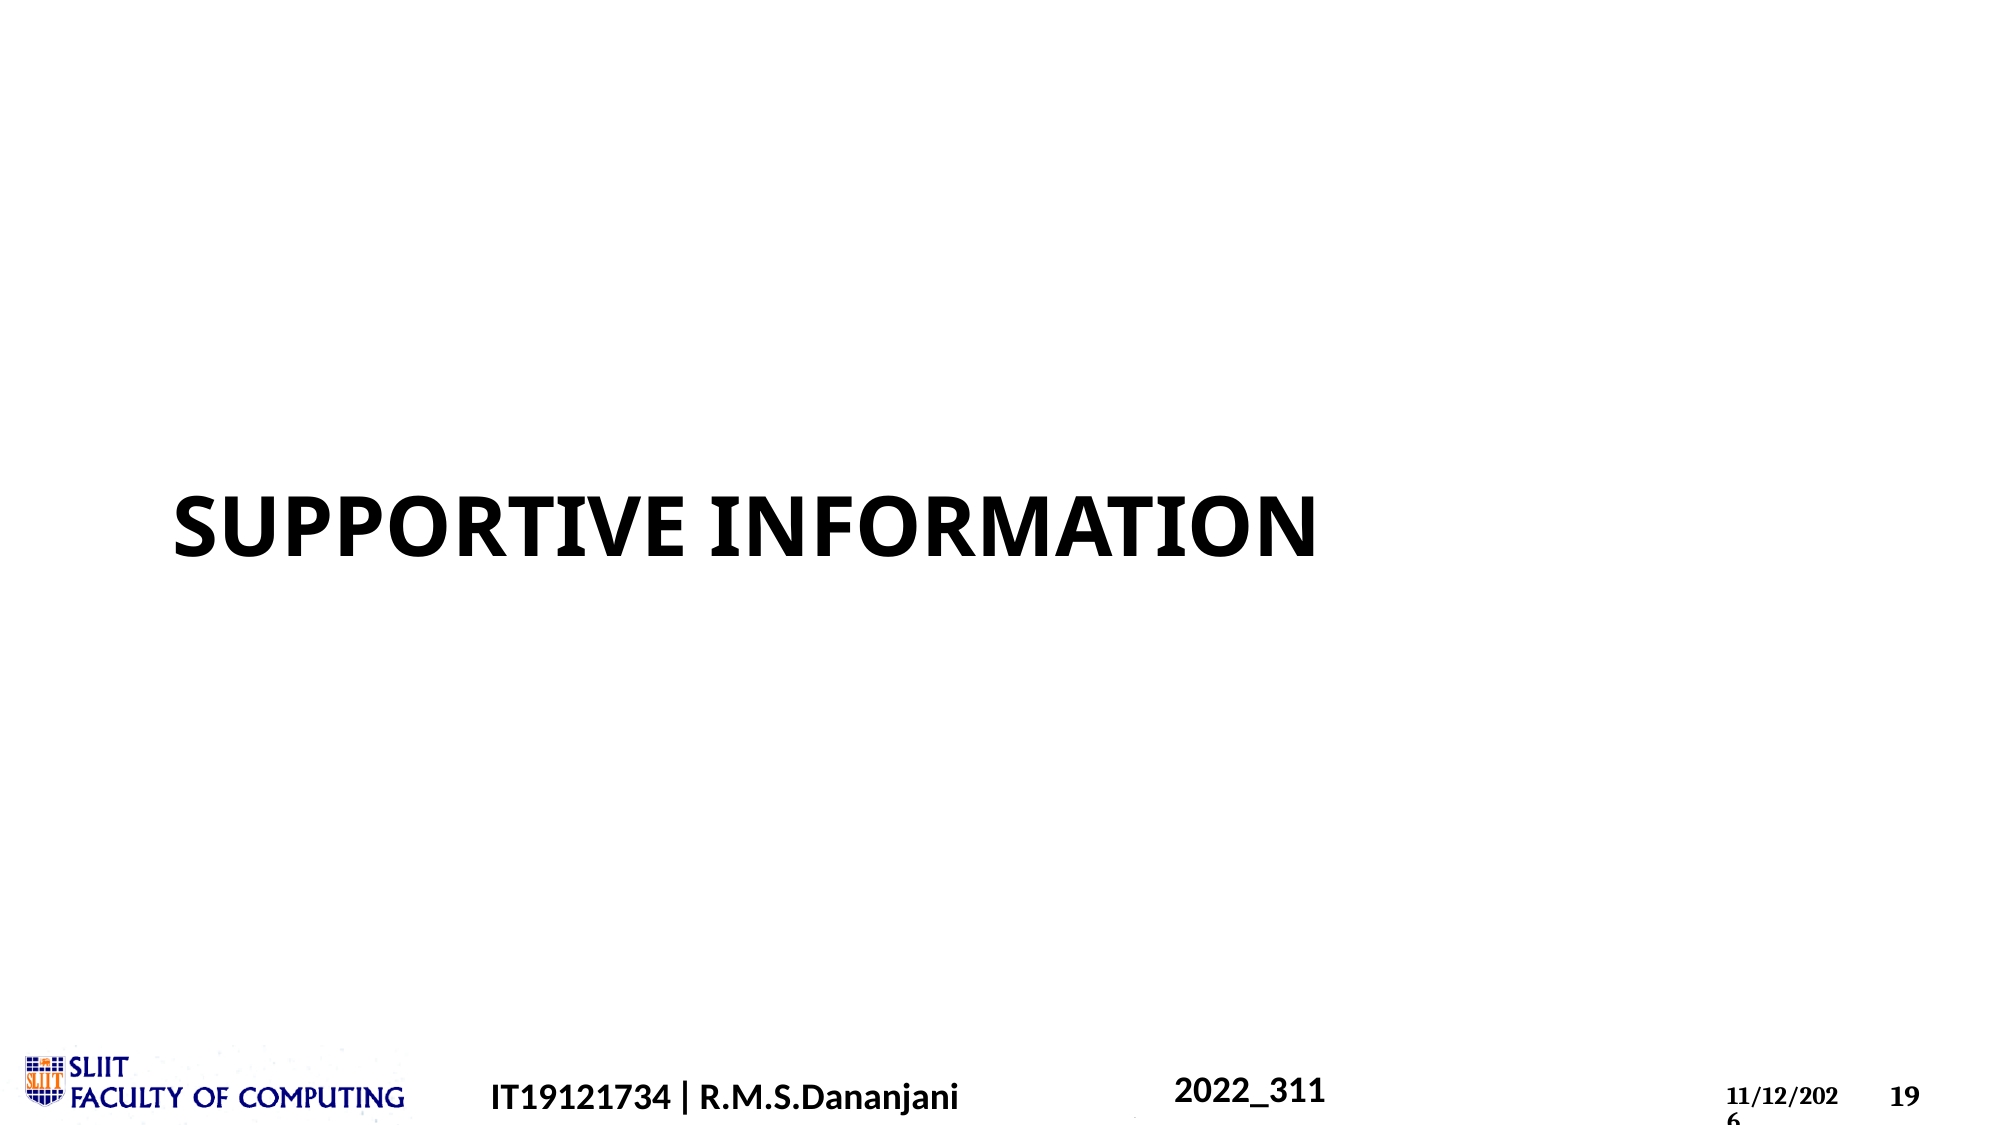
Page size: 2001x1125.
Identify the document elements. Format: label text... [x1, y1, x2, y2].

picture [0, 1045, 413, 1125]
text_box IT19121734 | R.M.S.Dananjani [435, 1065, 1015, 1124]
title Supportive information [157, 465, 1858, 689]
text_box 2022_311 [960, 1058, 1540, 1117]
